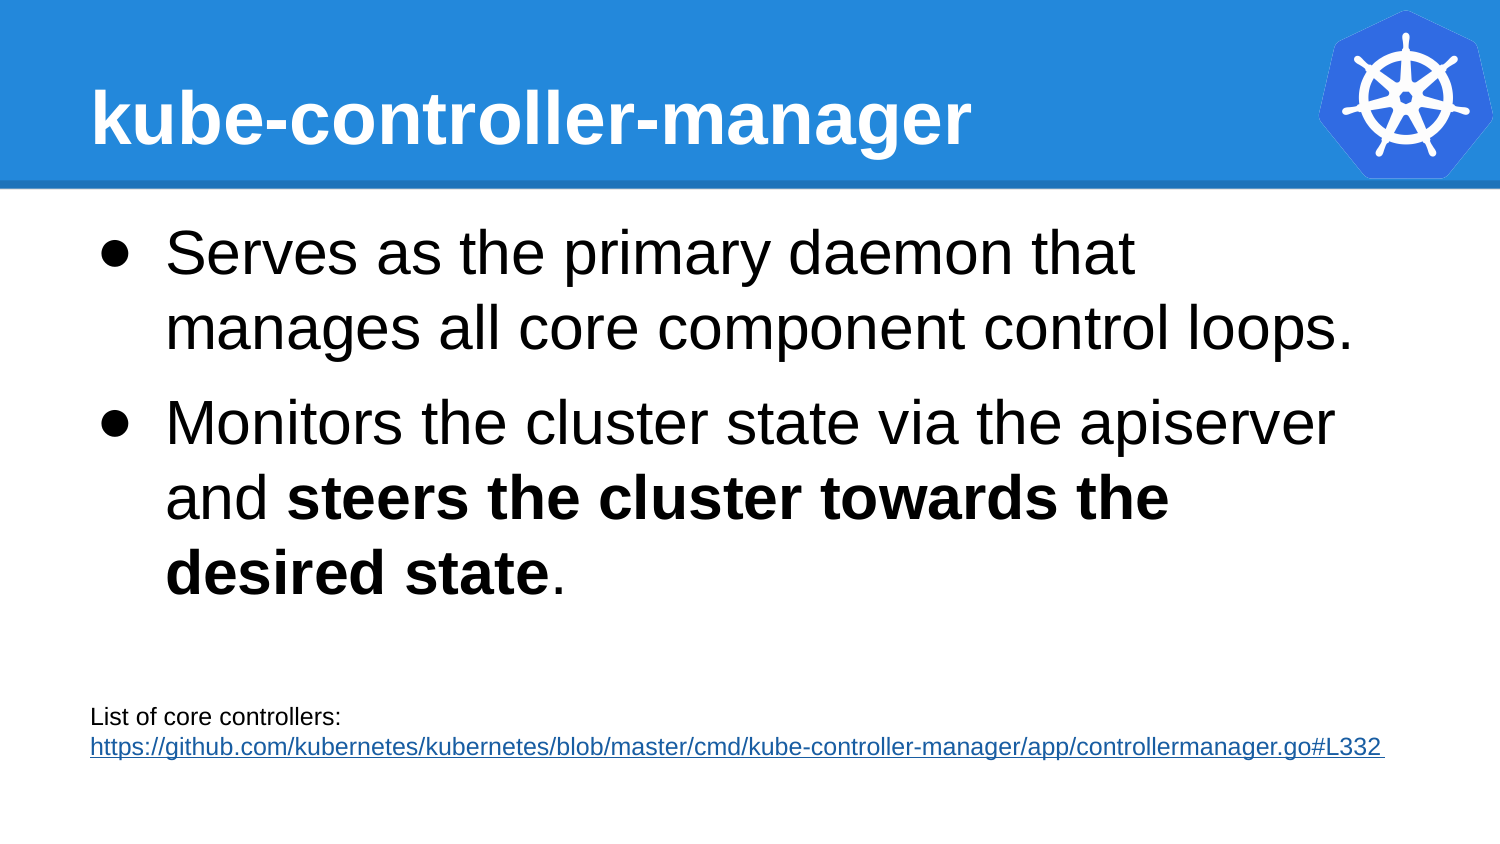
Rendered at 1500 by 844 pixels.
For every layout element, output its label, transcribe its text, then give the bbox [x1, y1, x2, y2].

title kube-controller-manager [75, 33, 1425, 175]
list Serves as the primary daemon that manages all core component control loops. Monitors the cluster state via the apiserver and steers the cluster towards the desired state. List of core controllers: https://github.com/kubernetes/kubernetes/blob/master/cmd/kube-controller-manager/app/controllermanager.go#L332 [75, 196, 1425, 808]
picture [1318, 7, 1494, 182]
